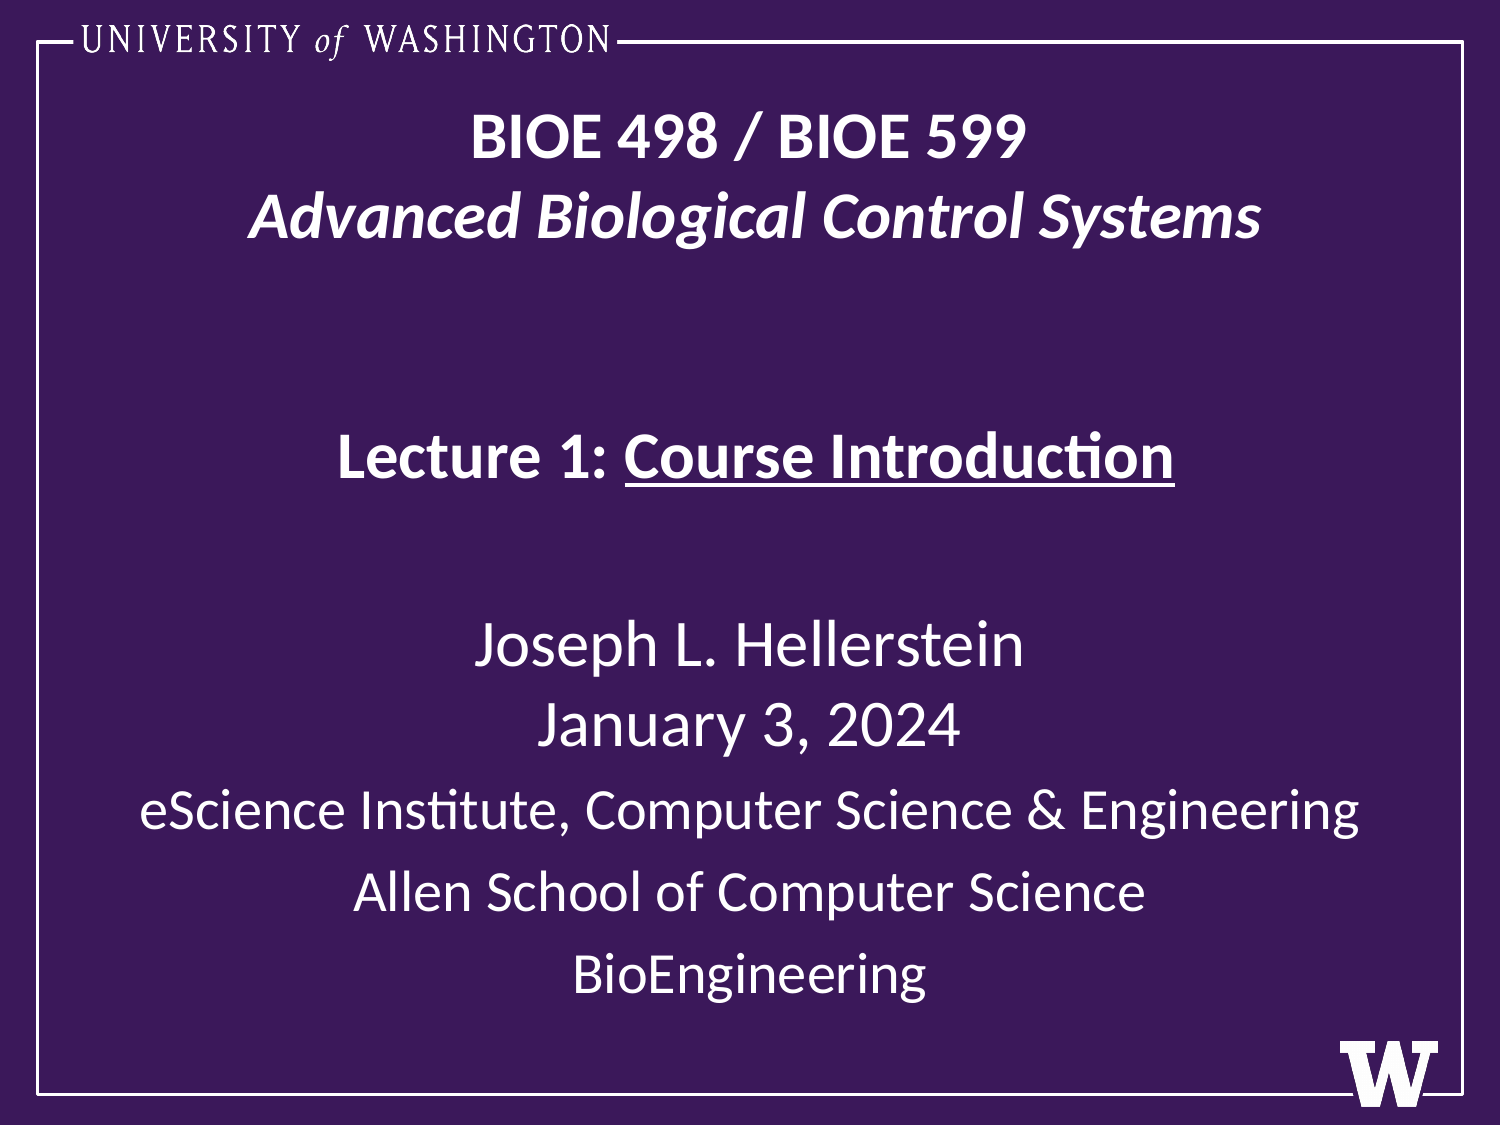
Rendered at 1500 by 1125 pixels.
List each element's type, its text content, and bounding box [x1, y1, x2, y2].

subtitle Joseph L. Hellerstein January 3, 2024 eScience Institute, Computer Science & Engineering Allen School of Computer Science BioEngineering [62, 592, 1438, 960]
picture [1340, 1041, 1438, 1107]
picture [81, 24, 609, 61]
title BIOE 498 / BIOE 599 Advanced Biological Control Systems Lecture 1: Course Introduction [62, 84, 1450, 326]
